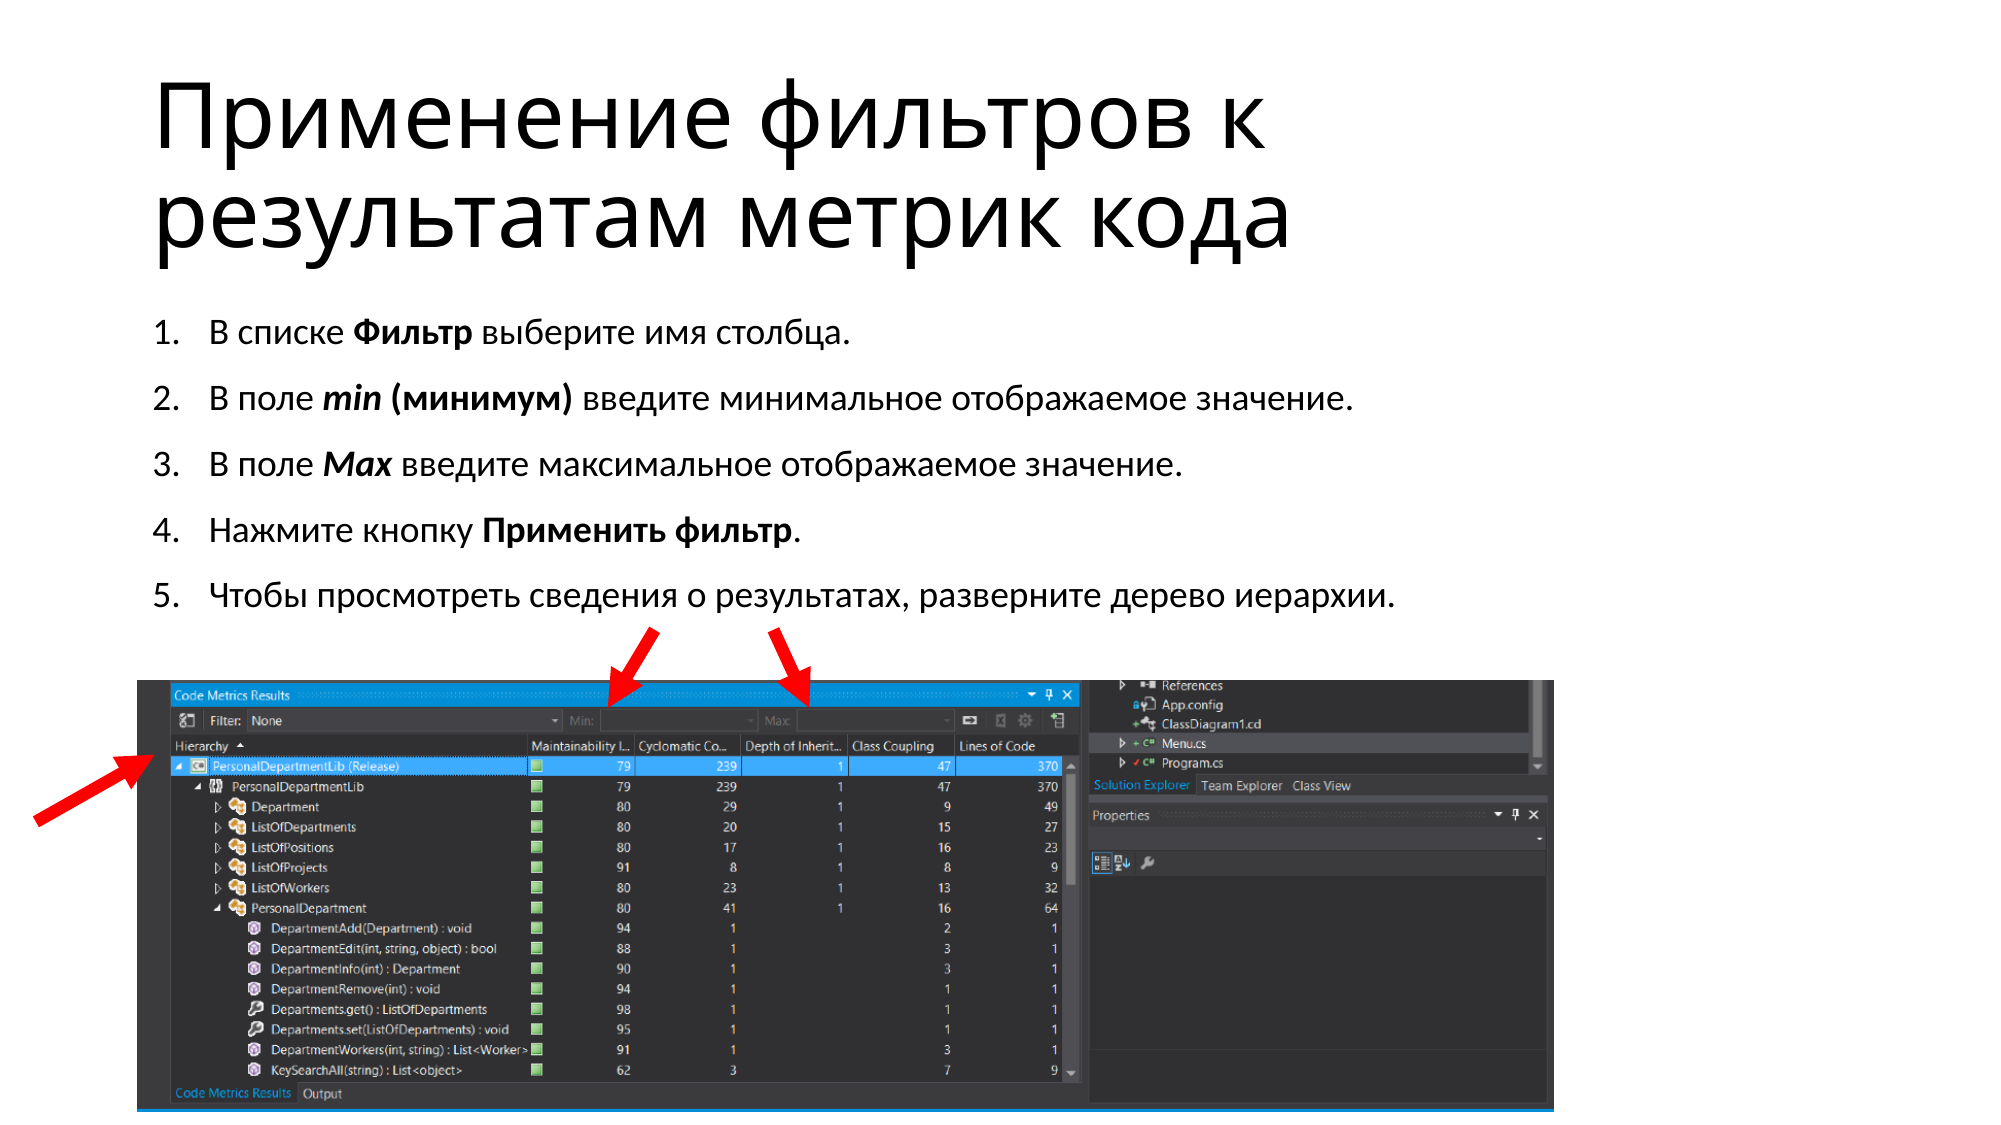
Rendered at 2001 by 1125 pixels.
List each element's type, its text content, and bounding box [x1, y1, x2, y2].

picture [137, 680, 1554, 1108]
picture [260, 694, 268, 699]
picture [212, 691, 224, 699]
picture [1046, 690, 1052, 699]
picture [227, 692, 235, 699]
list В списке Фильтр выберите имя столбца. В поле min (минимум) введите минимальное отображаемое значение. В поле Max введите максимальное отображаемое значение. Нажмите кнопку Применить фильтр. Чтобы просмотреть сведения о результатах, разверните дерево иерархии. [137, 299, 1863, 1014]
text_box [35, 754, 155, 822]
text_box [773, 629, 810, 708]
picture [195, 692, 203, 699]
title Применение фильтров к результатам метрик кода [137, 59, 1863, 278]
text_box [607, 629, 655, 708]
